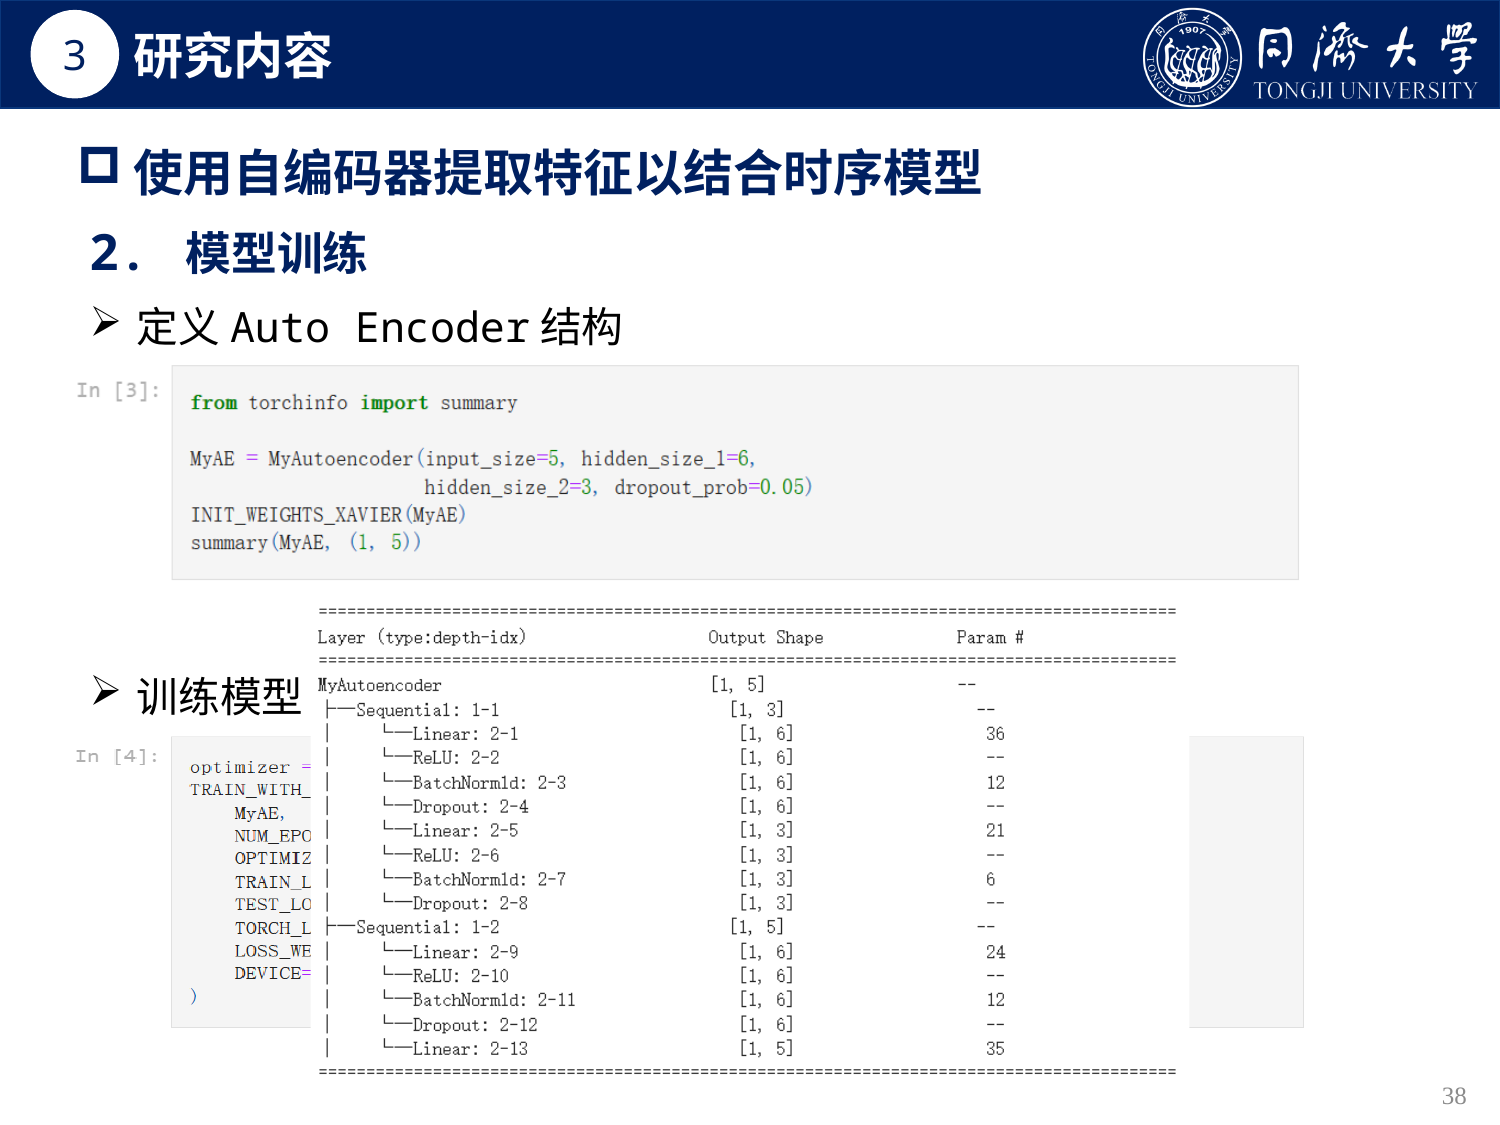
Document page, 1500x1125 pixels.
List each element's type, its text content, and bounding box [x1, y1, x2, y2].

picture [62, 604, 1321, 1089]
text_box [0, 0, 1130, 109]
text_box 3 [29, 8, 119, 100]
text_box 定义Auto Encoder结构 [74, 293, 826, 353]
picture [63, 353, 1321, 590]
text_box 训练模型 [74, 663, 310, 728]
text_box 38 [1031, 1065, 1482, 1125]
text_box 研究内容 [119, 16, 557, 92]
picture [1130, 0, 1500, 152]
text_box 使用自编码器提取特征以结合时序模型 [62, 134, 1049, 210]
text_box 2. 模型训练 [74, 212, 826, 288]
